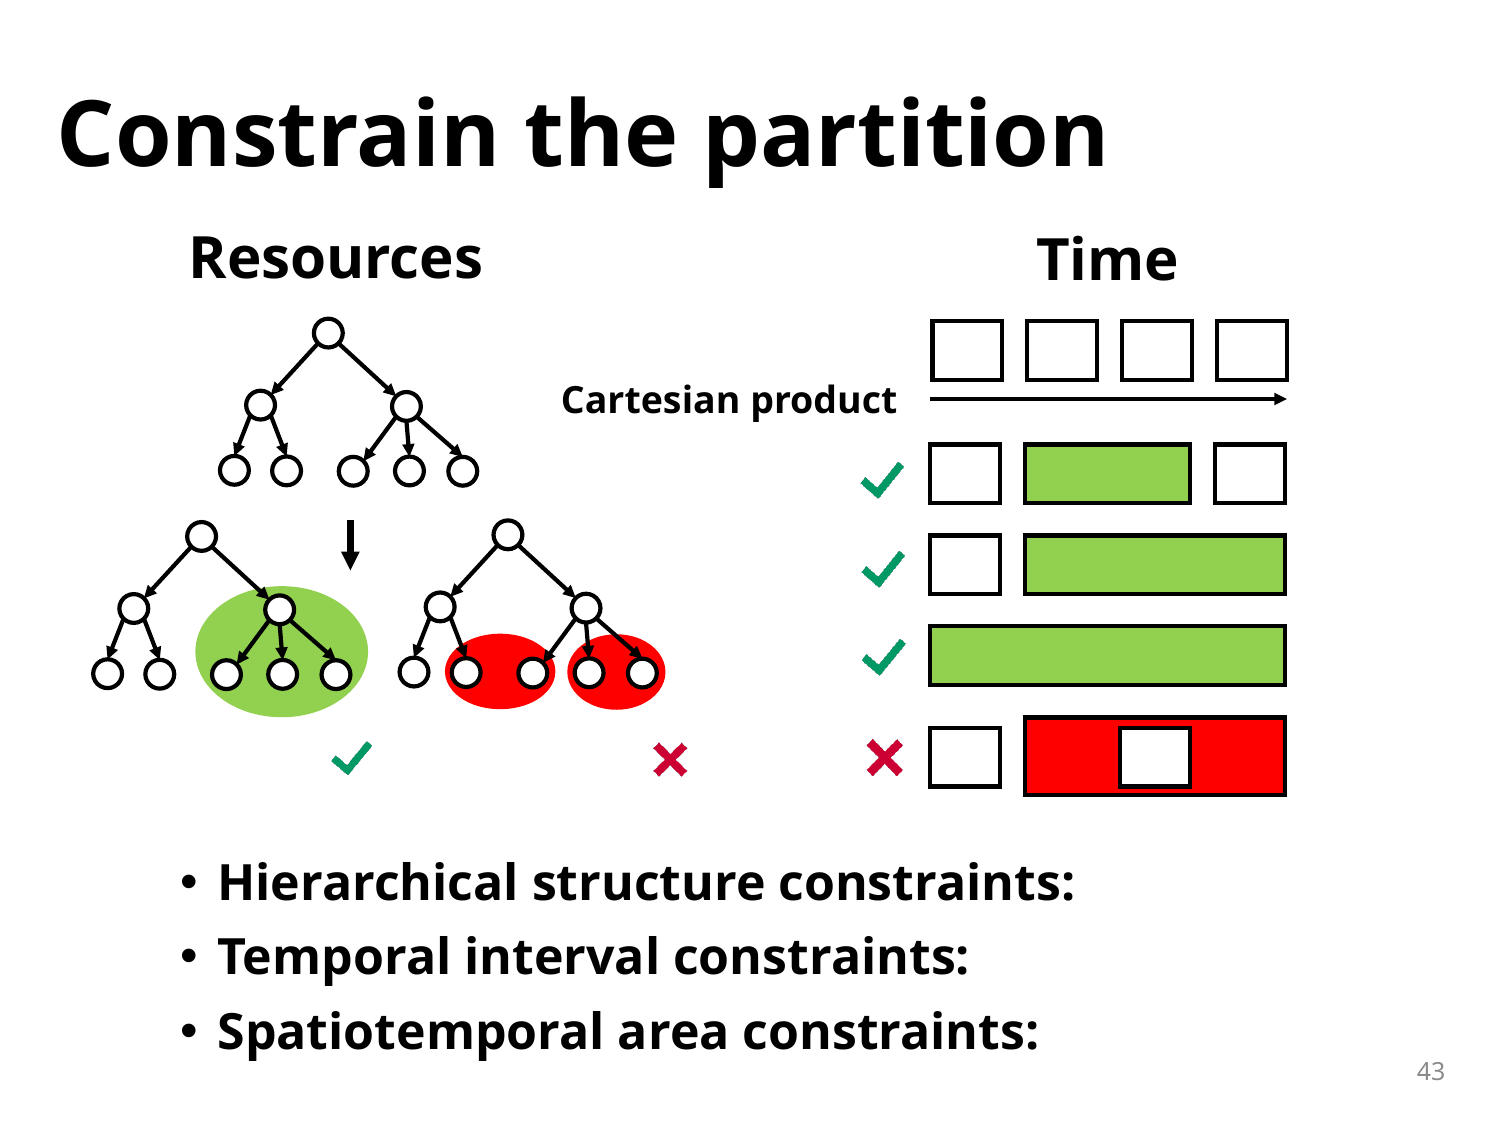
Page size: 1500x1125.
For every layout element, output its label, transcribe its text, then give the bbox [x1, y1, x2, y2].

text_box [424, 591, 456, 623]
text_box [518, 545, 576, 599]
text_box [1024, 443, 1191, 504]
text_box [492, 519, 524, 551]
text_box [270, 415, 287, 457]
text_box [271, 455, 303, 487]
text_box [312, 317, 344, 349]
text_box [320, 659, 352, 691]
text_box [1121, 320, 1193, 381]
text_box [931, 320, 1003, 381]
text_box [118, 593, 150, 624]
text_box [413, 617, 430, 658]
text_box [338, 343, 397, 397]
text_box [267, 658, 299, 690]
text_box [143, 546, 192, 599]
text_box [929, 727, 1001, 788]
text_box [585, 622, 589, 659]
text_box Cartesian product [546, 369, 913, 429]
text_box [390, 390, 422, 422]
text_box [210, 659, 242, 691]
picture [858, 631, 909, 683]
text_box [1024, 717, 1286, 796]
text_box [1024, 534, 1286, 595]
slide_number 43 [1059, 1042, 1461, 1103]
text_box [929, 625, 1286, 686]
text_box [211, 546, 270, 600]
text_box [92, 658, 124, 690]
text_box [517, 657, 549, 689]
picture [857, 454, 907, 506]
text_box [929, 443, 1001, 504]
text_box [406, 420, 410, 457]
text_box [568, 641, 665, 709]
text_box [107, 618, 124, 660]
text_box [279, 624, 283, 660]
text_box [542, 618, 576, 663]
text_box [393, 455, 425, 487]
text_box [570, 592, 602, 624]
text_box [1216, 320, 1288, 381]
text_box [1119, 727, 1191, 788]
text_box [450, 545, 498, 597]
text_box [143, 618, 160, 660]
text_box [264, 594, 296, 625]
text_box Resources [173, 212, 499, 298]
text_box [218, 454, 250, 486]
picture [647, 736, 693, 782]
text_box [447, 455, 479, 487]
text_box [450, 617, 467, 659]
title Constrain the partition [41, 59, 1461, 215]
picture [858, 543, 908, 595]
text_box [363, 416, 397, 462]
text_box [1214, 443, 1286, 504]
text_box [144, 658, 176, 690]
text_box [626, 657, 658, 689]
text_box [186, 521, 218, 552]
text_box [1026, 320, 1098, 381]
text_box [337, 455, 369, 487]
text_box Time [1021, 214, 1194, 300]
text_box [590, 638, 596, 658]
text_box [234, 415, 251, 456]
picture [328, 734, 375, 782]
text_box [245, 389, 277, 421]
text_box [270, 343, 319, 395]
text_box [573, 657, 605, 689]
text_box [450, 657, 482, 689]
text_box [416, 416, 463, 457]
text_box [398, 656, 430, 688]
picture [860, 732, 909, 782]
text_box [596, 618, 643, 659]
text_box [289, 619, 336, 661]
text_box [446, 634, 555, 709]
text_box [196, 587, 367, 717]
text_box [929, 534, 1001, 595]
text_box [236, 619, 270, 665]
